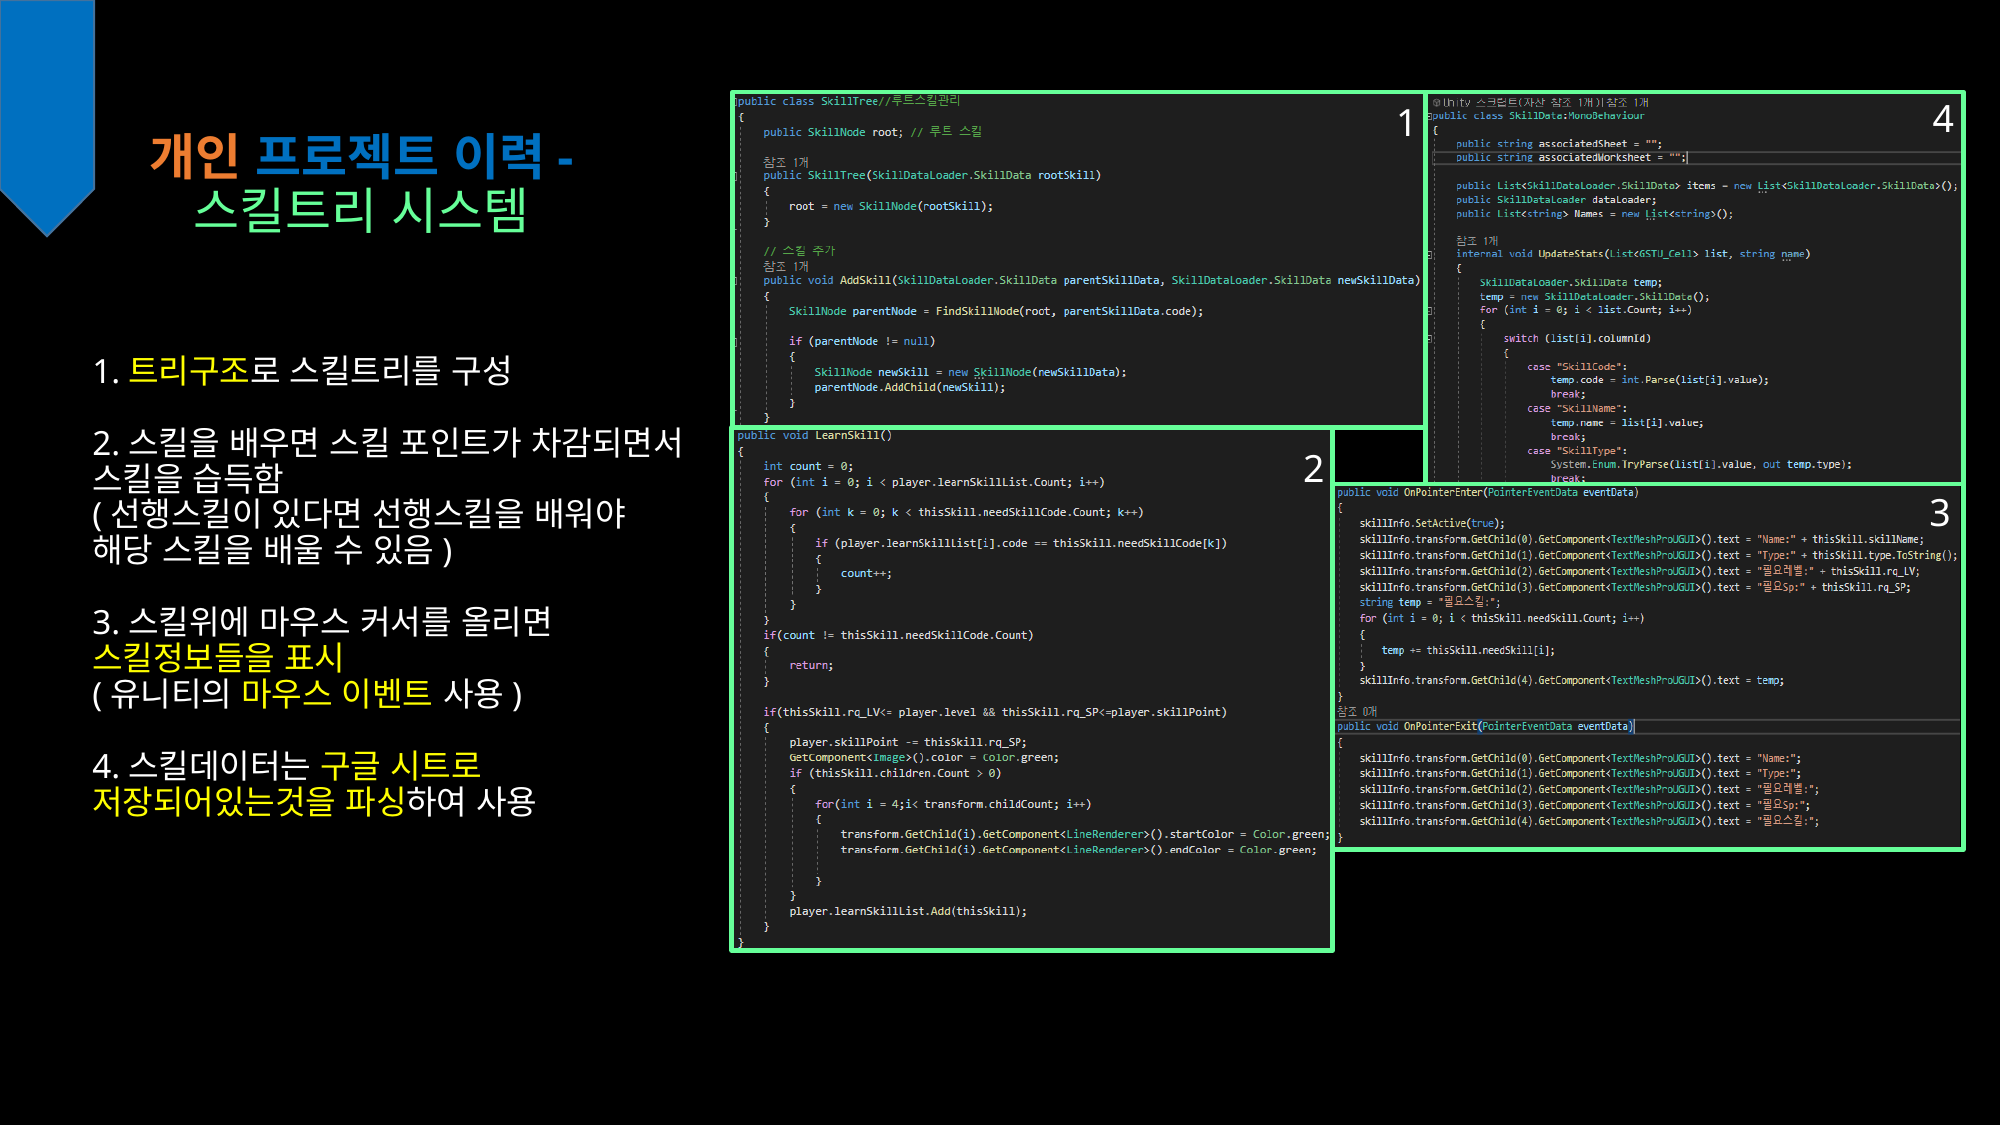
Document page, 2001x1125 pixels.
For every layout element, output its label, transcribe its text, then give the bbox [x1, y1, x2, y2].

text_box [78, 287, 706, 789]
picture [733, 90, 1964, 951]
text_box [0, 0, 96, 238]
text_box 1.트리구조로 스킬트리를 구성 2.스킬을 배우면 스킬 포인트가 차감되면서 스킬을 습득함 (선행스킬이 있다면 선행스킬을 배워야 해당 스킬을 배울 수 있음) 3.스킬위에 마우스 커서를 올리면 스킬정보들을 표시 (유니티의 마우스 이벤트 사용) 4.스킬데이터는 구글 시트로 저장되어있는것을 파싱하여 사용 [77, 339, 705, 829]
text_box [1333, 483, 1964, 850]
picture [1334, 486, 1960, 850]
text_box 개인 프로젝트 이력- 스킬트리 시스템 [95, 76, 628, 248]
